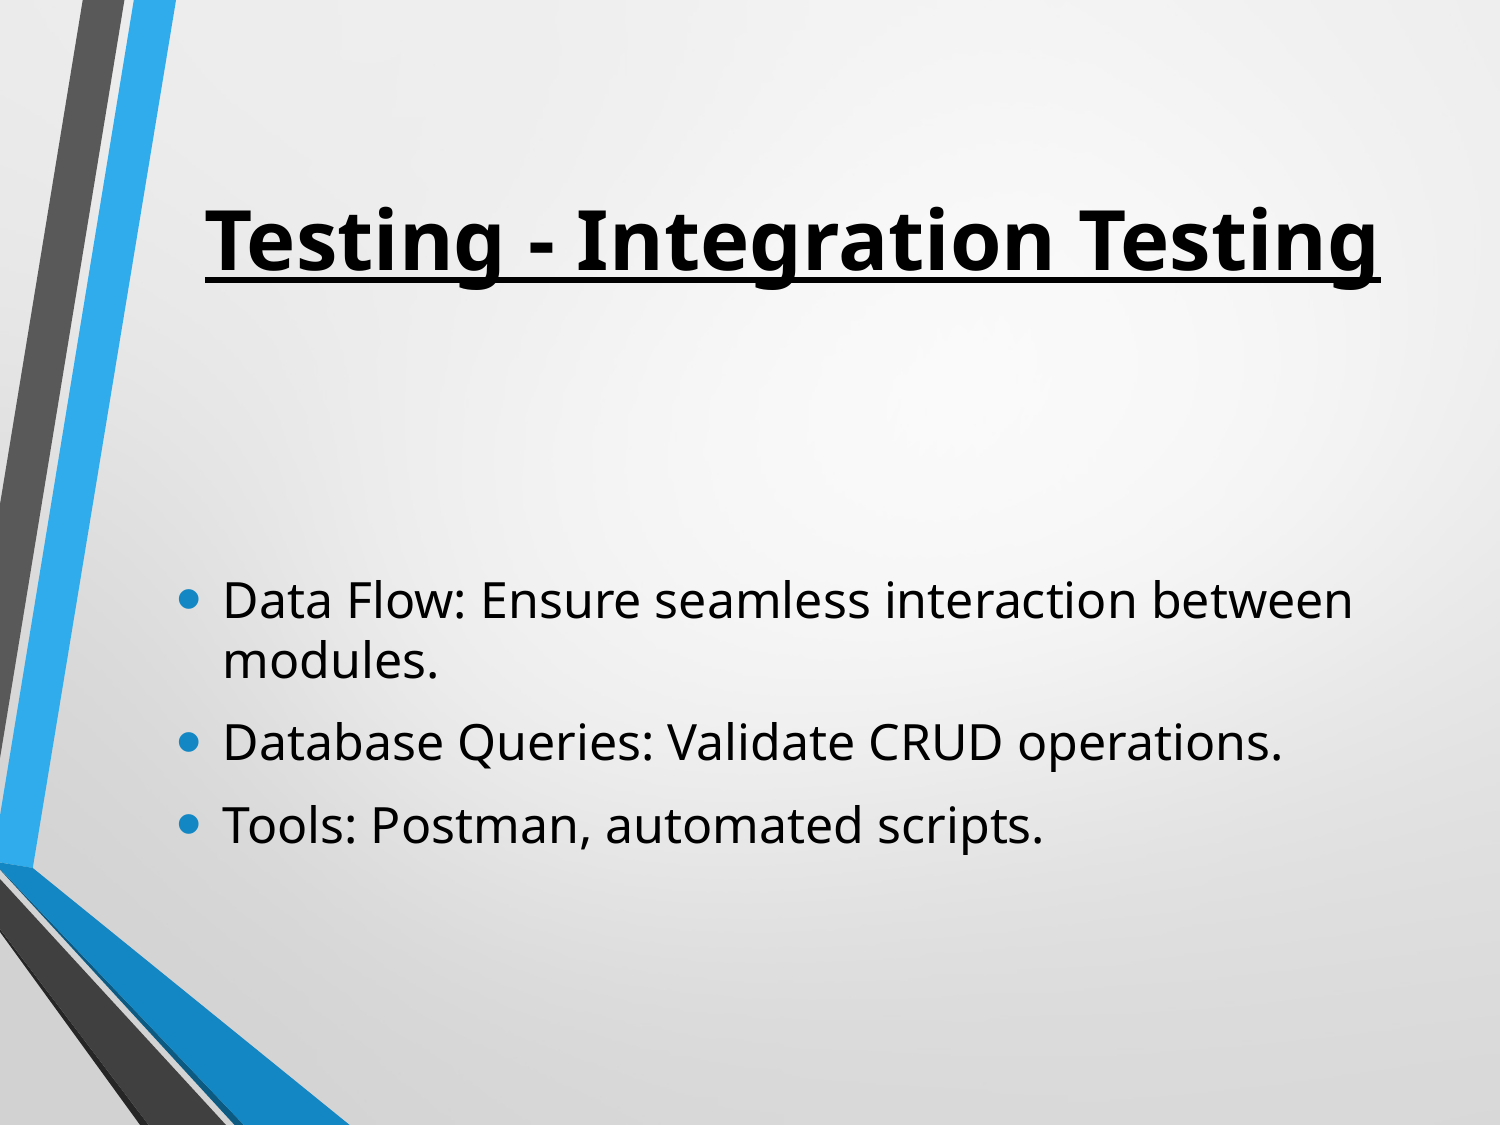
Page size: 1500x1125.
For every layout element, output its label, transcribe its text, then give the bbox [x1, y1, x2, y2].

title Testing - Integration Testing [161, 75, 1425, 400]
list Data Flow: Ensure seamless interaction between modules. Database Queries: Validate CRUD operations. Tools: Postman, automated scripts. [161, 437, 1425, 985]
